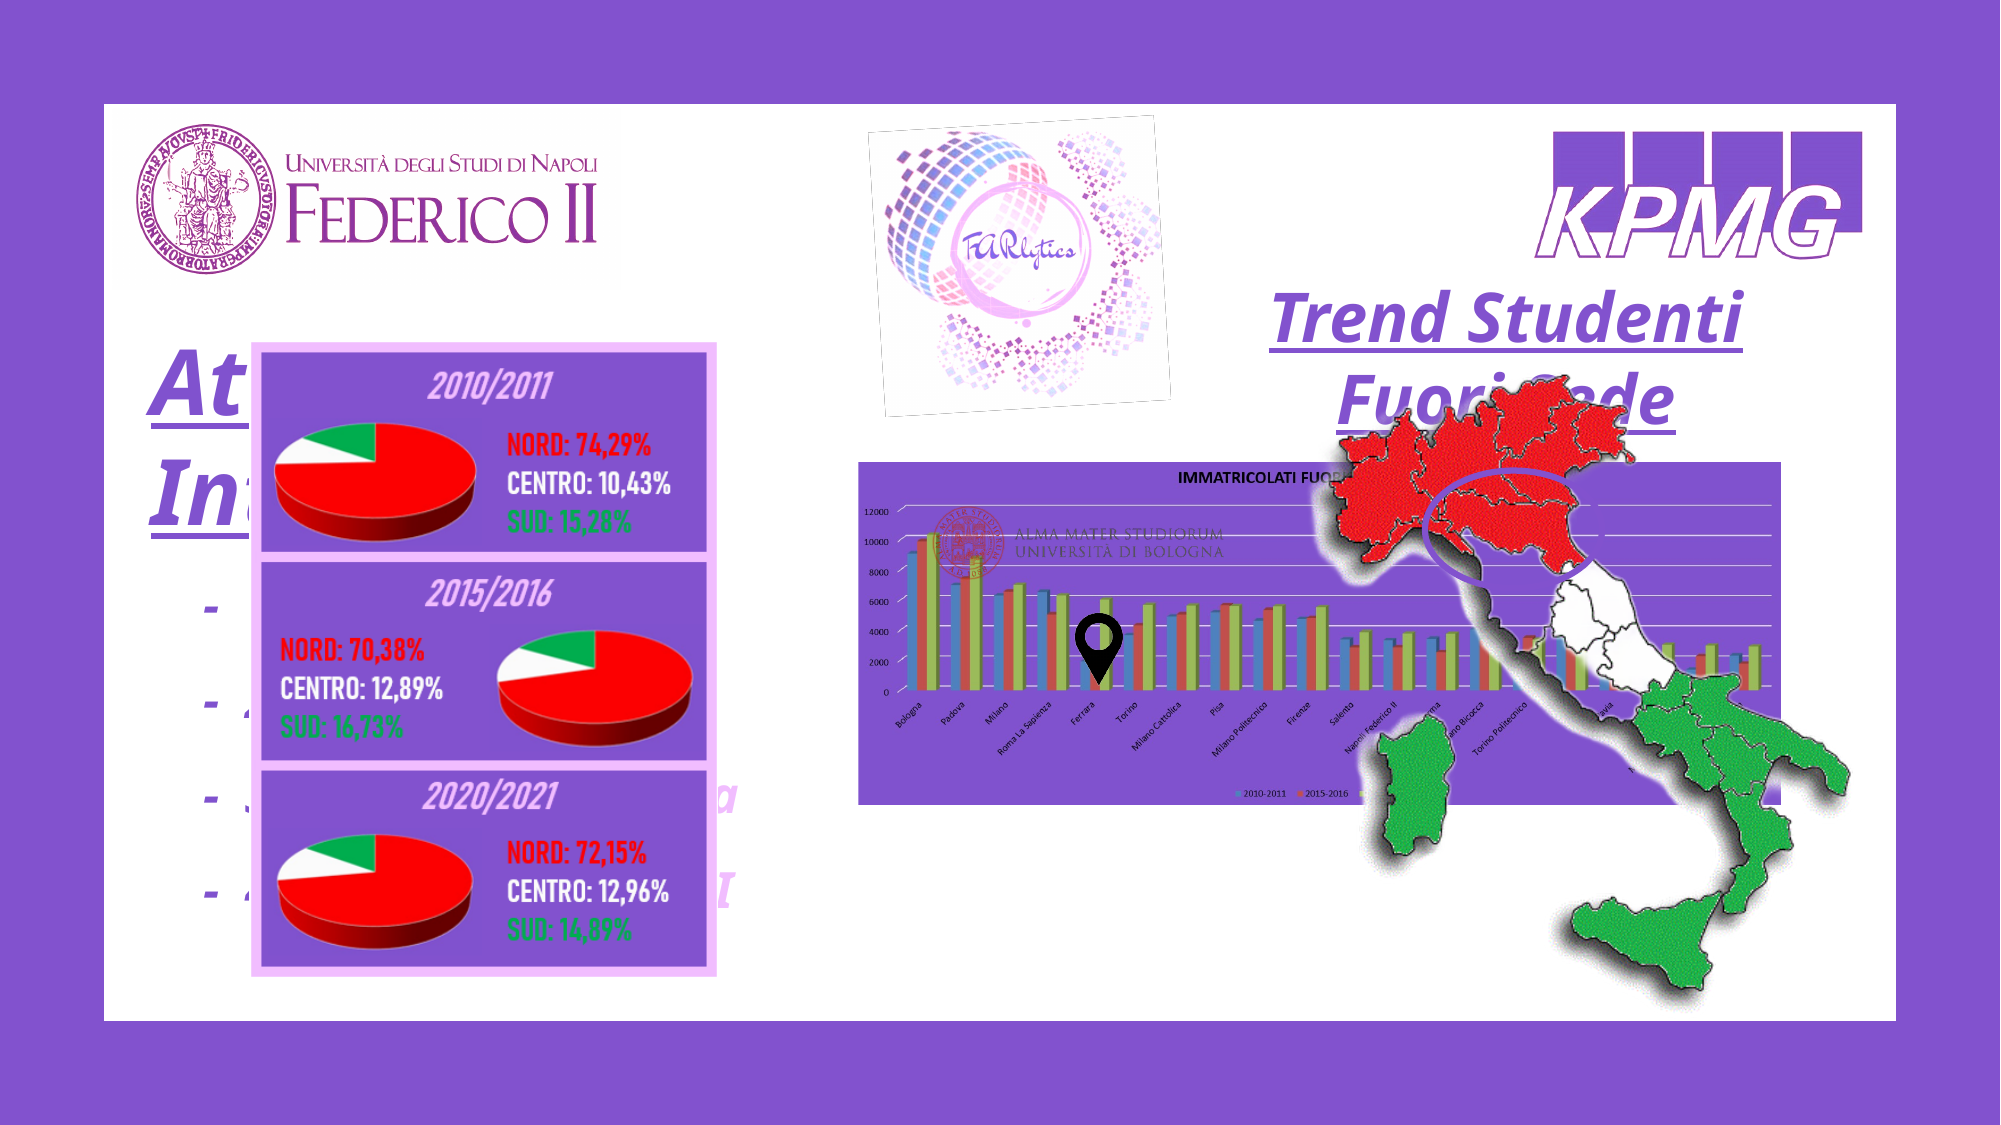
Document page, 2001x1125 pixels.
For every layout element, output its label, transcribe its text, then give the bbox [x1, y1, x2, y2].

text_box [0, 0, 2000, 1125]
picture [858, 366, 1864, 1025]
picture [112, 108, 621, 290]
text_box Trend Studenti Fuori Sede [1170, 266, 1842, 446]
picture [1522, 123, 1876, 267]
text_box Atenei di Interesse : - 1 Bologna - 2 Milano - 3 Roma La Sapienza - 4 Napoli Federico II [136, 316, 778, 962]
picture [249, 340, 718, 978]
picture [869, 115, 1170, 417]
